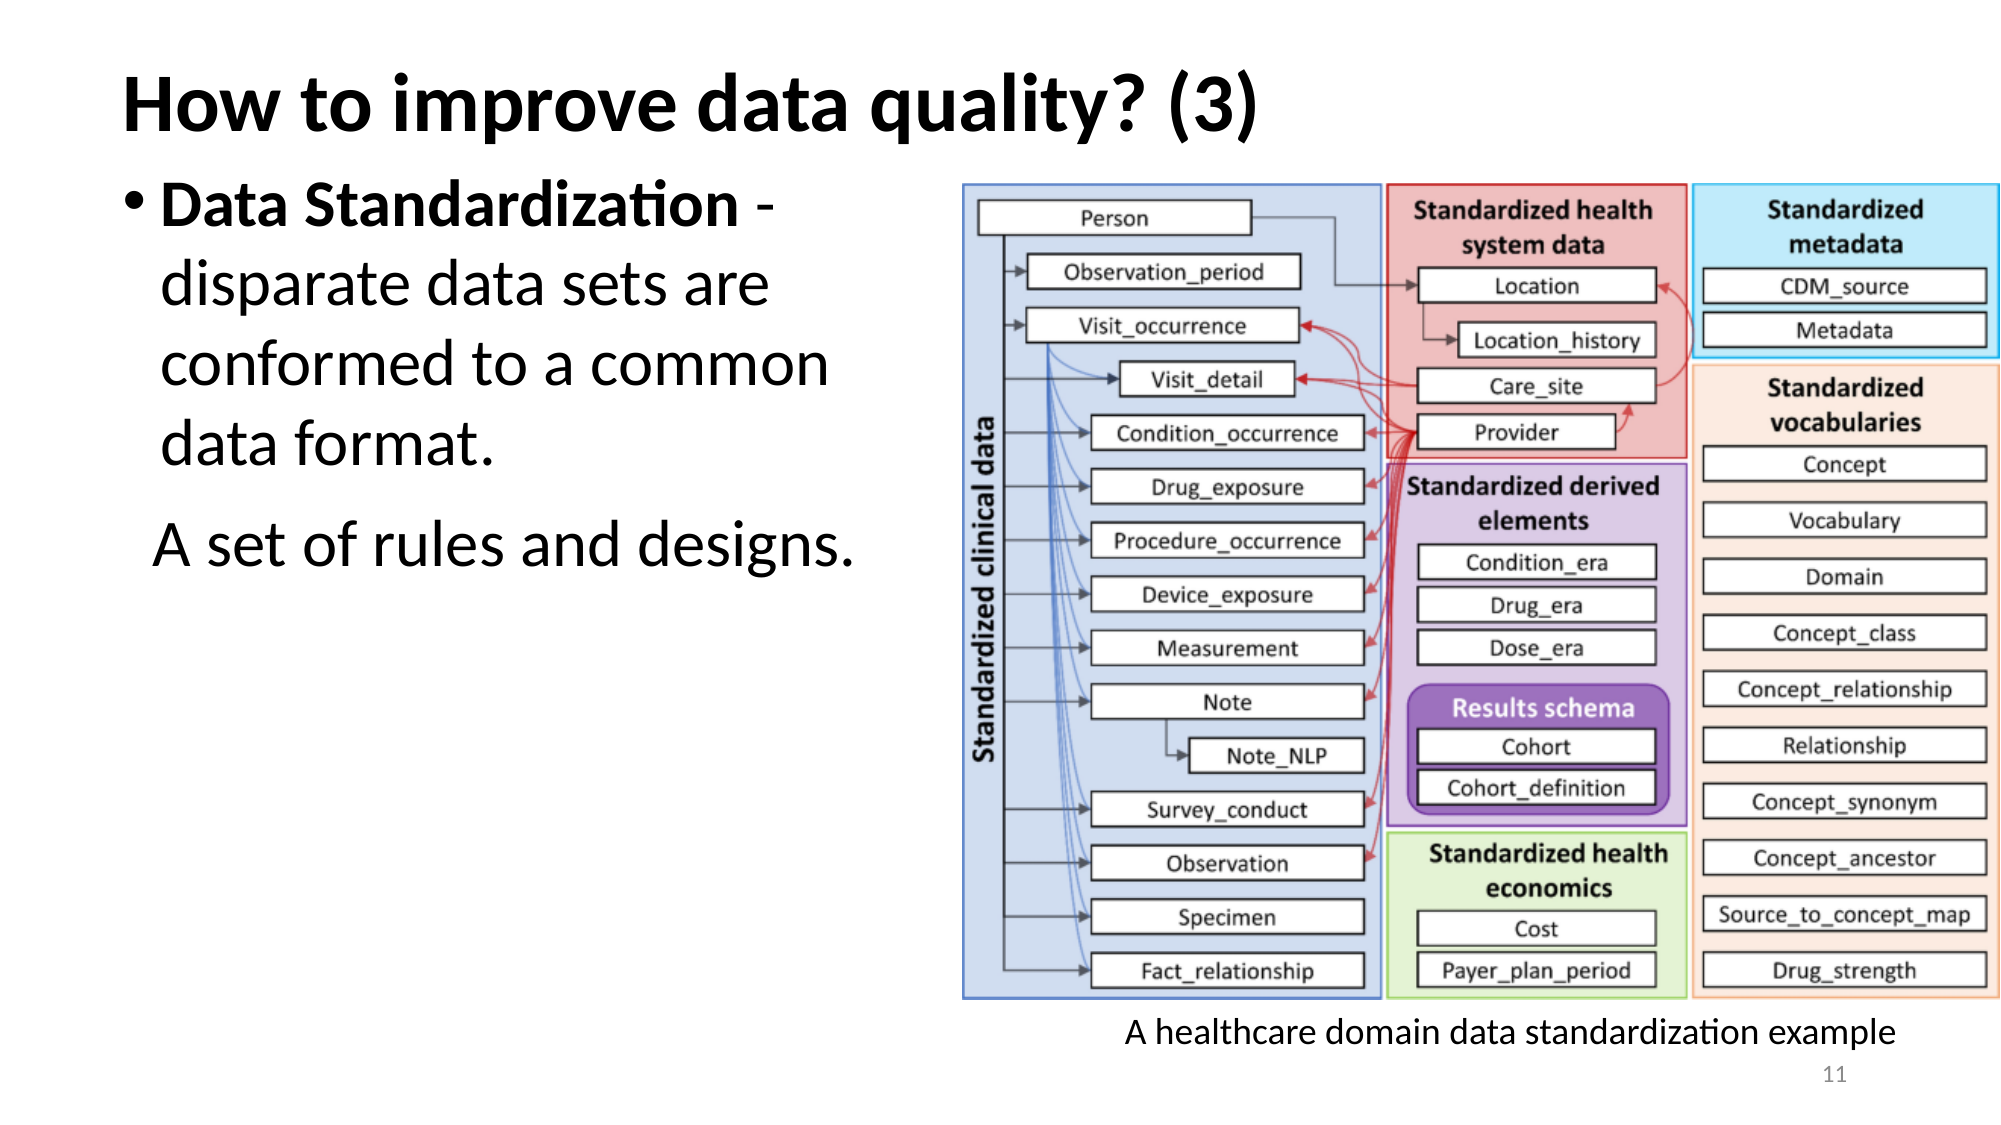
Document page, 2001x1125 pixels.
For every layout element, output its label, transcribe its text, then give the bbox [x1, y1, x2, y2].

text_box Data Standardization - disparate data sets are conformed to a common data format. A set of rules and designs. [107, 151, 878, 921]
picture [962, 183, 2000, 1000]
text_box A healthcare domain data standardization example [1110, 1000, 1922, 1060]
title How to improve data quality? (3) [107, 0, 1957, 214]
slide_number 11 [1412, 1060, 1863, 1103]
